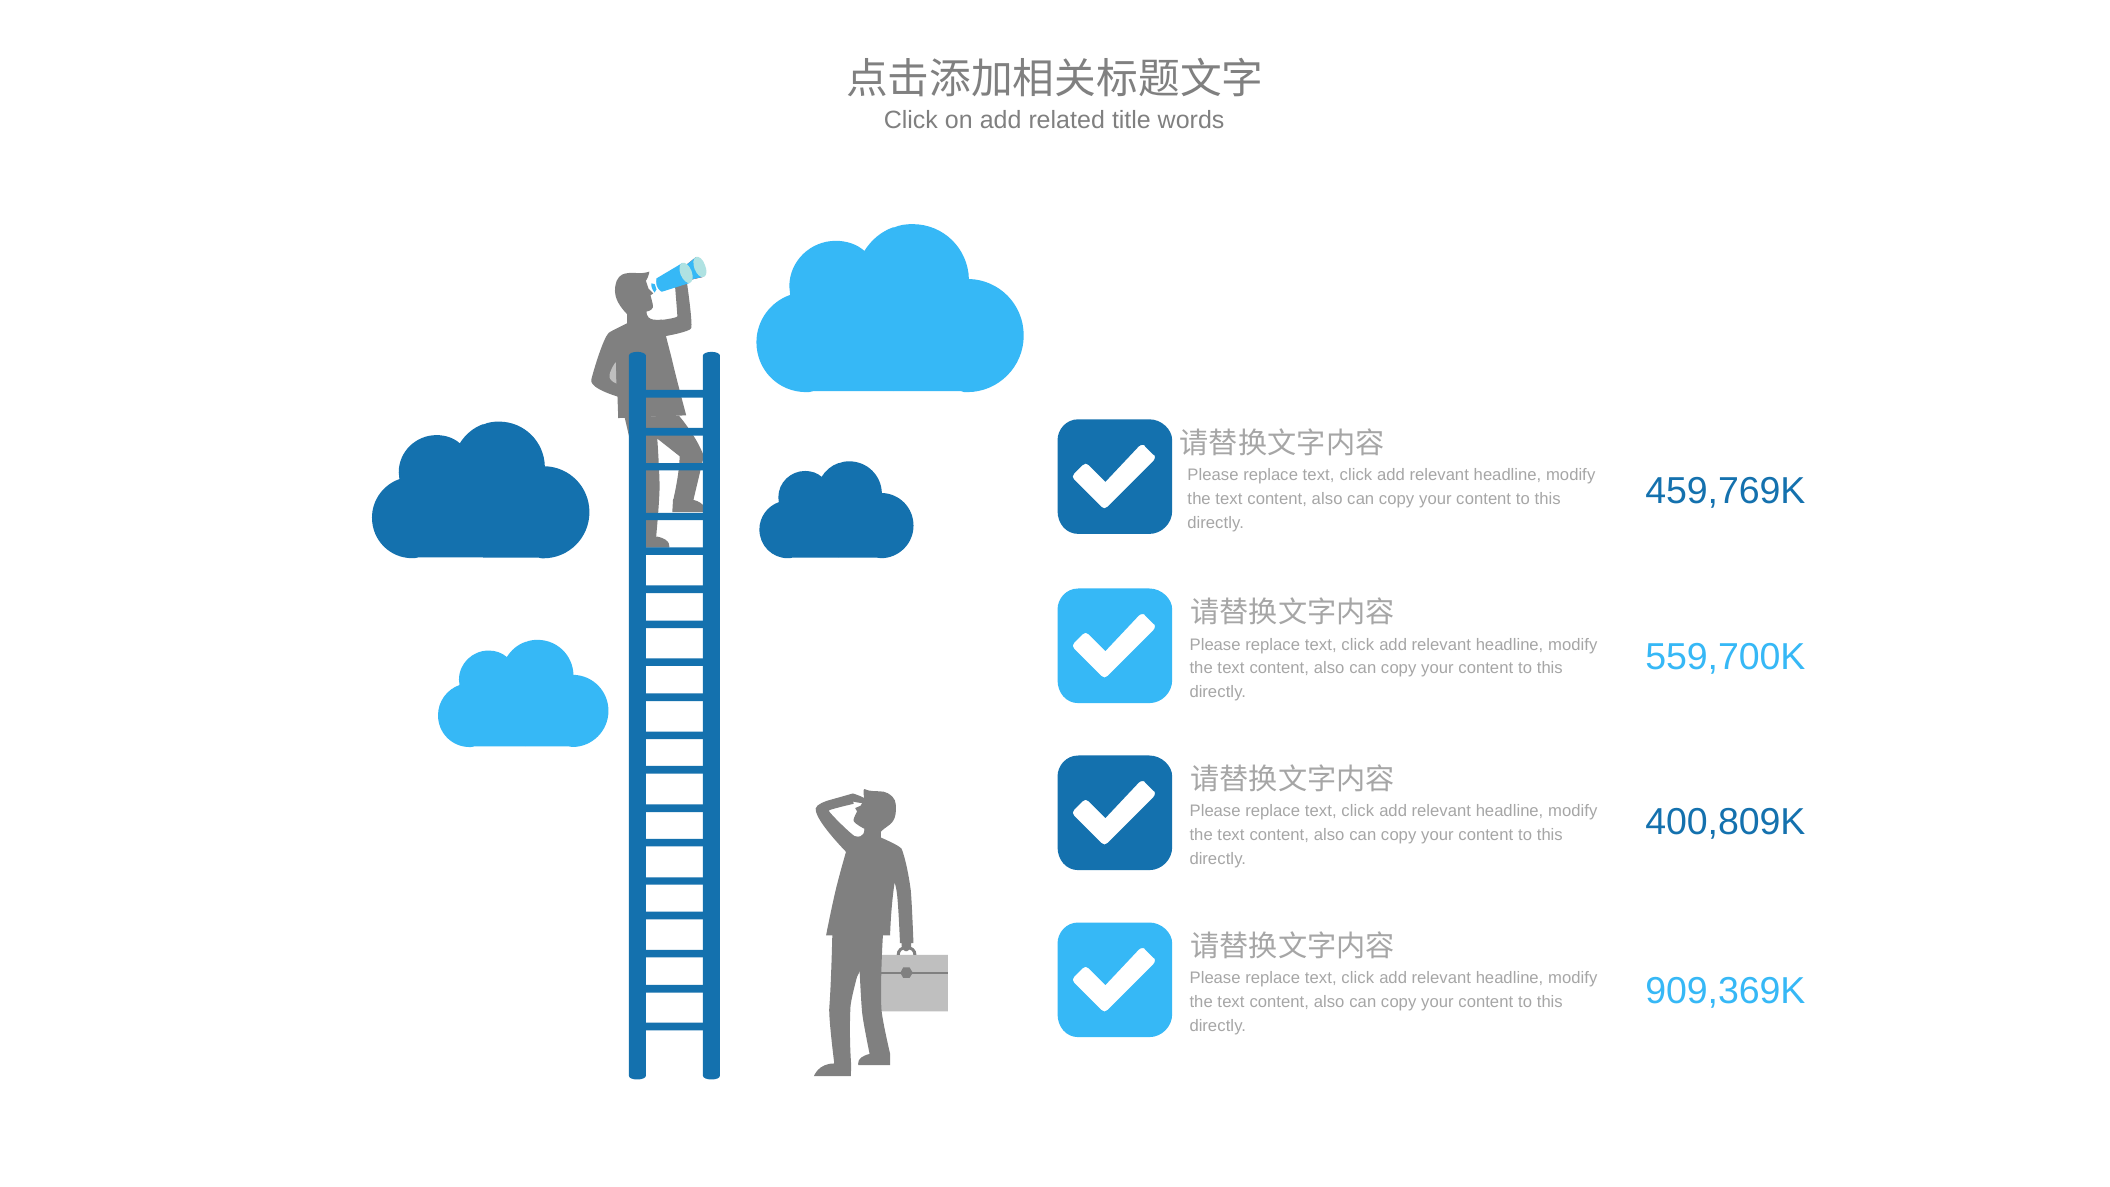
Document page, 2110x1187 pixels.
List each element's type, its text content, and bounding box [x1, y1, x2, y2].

text_box [1057, 588, 1173, 704]
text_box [589, 255, 708, 548]
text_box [1189, 586, 1625, 700]
text_box Click on add related title words [864, 95, 1246, 158]
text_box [759, 461, 914, 559]
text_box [437, 639, 609, 747]
text_box 559,700K [1645, 623, 1806, 678]
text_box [628, 351, 720, 1080]
text_box [1057, 755, 1173, 871]
text_box 909,369K [1645, 957, 1806, 1012]
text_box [756, 224, 1024, 393]
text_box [1189, 920, 1625, 1034]
text_box [1057, 922, 1173, 1038]
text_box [1189, 753, 1625, 843]
text_box 400,809K [1645, 788, 1806, 843]
text_box 459,769K [1645, 456, 1806, 511]
text_box [1057, 419, 1173, 534]
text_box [813, 787, 948, 1077]
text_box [371, 421, 590, 559]
text_box 点击添加相关标题文字 [803, 44, 1307, 107]
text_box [1179, 417, 1622, 531]
